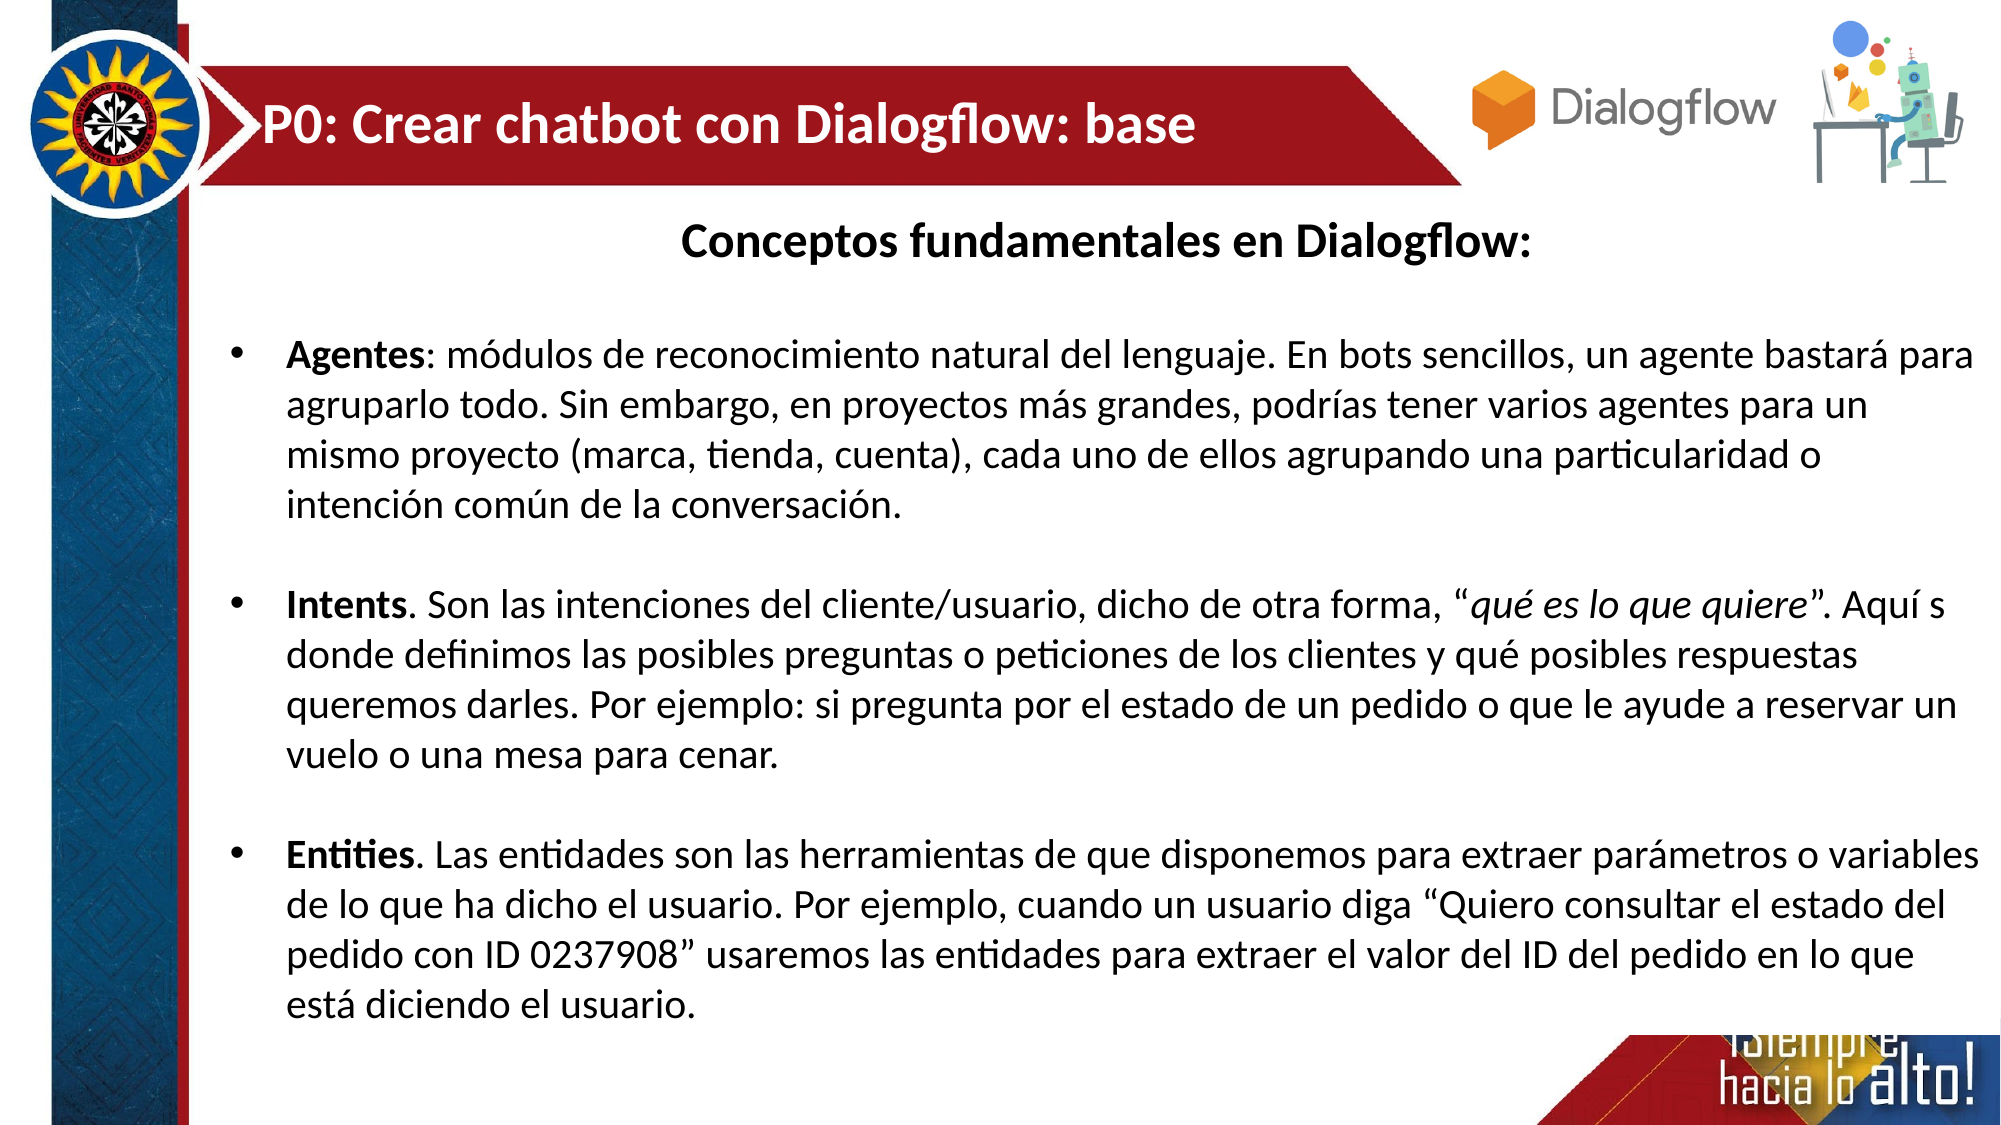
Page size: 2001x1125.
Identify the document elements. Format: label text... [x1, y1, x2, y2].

picture [0, 0, 2001, 1125]
text_box Conceptos fundamentales en Dialogflow: Agentes: módulos de reconocimiento natural del lenguaje. En bots sencillos, un agente bastará para agruparlo todo. Sin embargo, en proyectos más grandes, podrías tener varios agentes para un mismo proyecto (marca, tienda, cuenta), cada uno de ellos agrupando una particularidad o intención común de la conversación. Intents. Son las intenciones del cliente/usuario, dicho de otra forma, “qué es lo que quiere”. Aquí s donde definimos las posibles preguntas o peticiones de los clientes y qué posibles respuestas queremos darles. Por ejemplo: si pregunta por el estado de un pedido o que le ayude a reservar un vuelo o una mesa para cenar. Entities. Las entidades son las herramientas de que disponemos para extraer parámetros o variables de lo que ha dicho el usuario. Por ejemplo, cuando un usuario diga “Quiero consultar el estado del pedido con ID 0237908” usaremos las entidades para extraer el valor del ID del pedido en lo que está diciendo el usuario. [214, 199, 2000, 1035]
text_box P0: Crear chatbot con Dialogflow: base [247, 78, 1457, 163]
